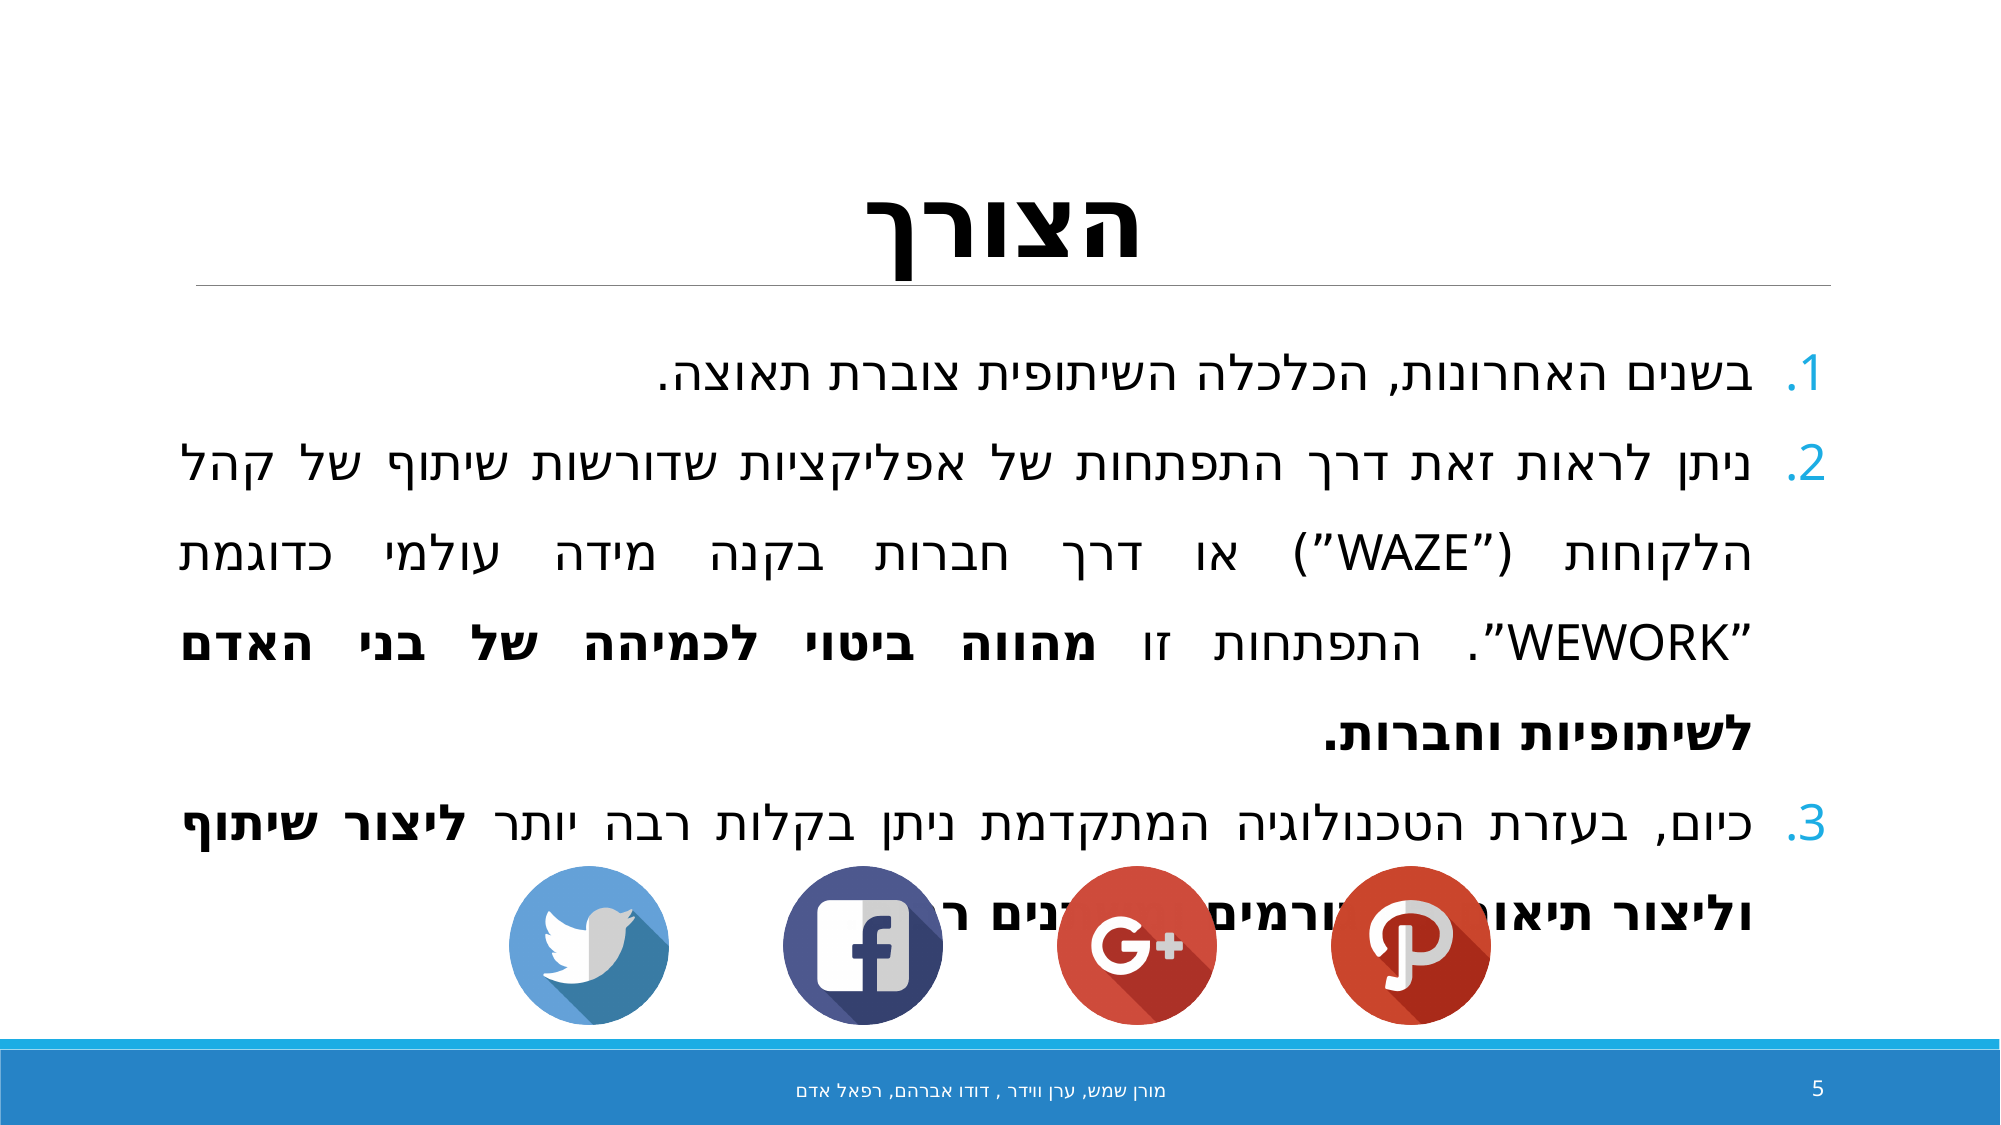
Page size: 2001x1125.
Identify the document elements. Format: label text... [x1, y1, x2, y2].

slide_number 5 [1624, 1059, 1840, 1120]
title הצורך [180, 47, 1830, 285]
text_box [509, 865, 1491, 1025]
footer מורן שמש, ערן ווידר , דודו אברהם, רפאל אדם [585, 1059, 1377, 1120]
list בשנים האחרונות, הכלכלה השיתופית צוברת תאוצה. ניתן לראות זאת דרך התפתחות של אפליקציות שדורשות שיתוף של קהל הלקוחות (”WAZE”) או דרך חברות בקנה מידה עולמי כדוגמת ”WEWORK”. התפתחות זו מהווה ביטוי לכמיהה של בני האדם לשיתופיות וחברות. כיום, בעזרת הטכנולוגיה המתקדמת ניתן בקלות רבה יותר ליצור שיתוף וליצור תיאום בין גורמים ומשתנים רבים. [180, 302, 1830, 885]
